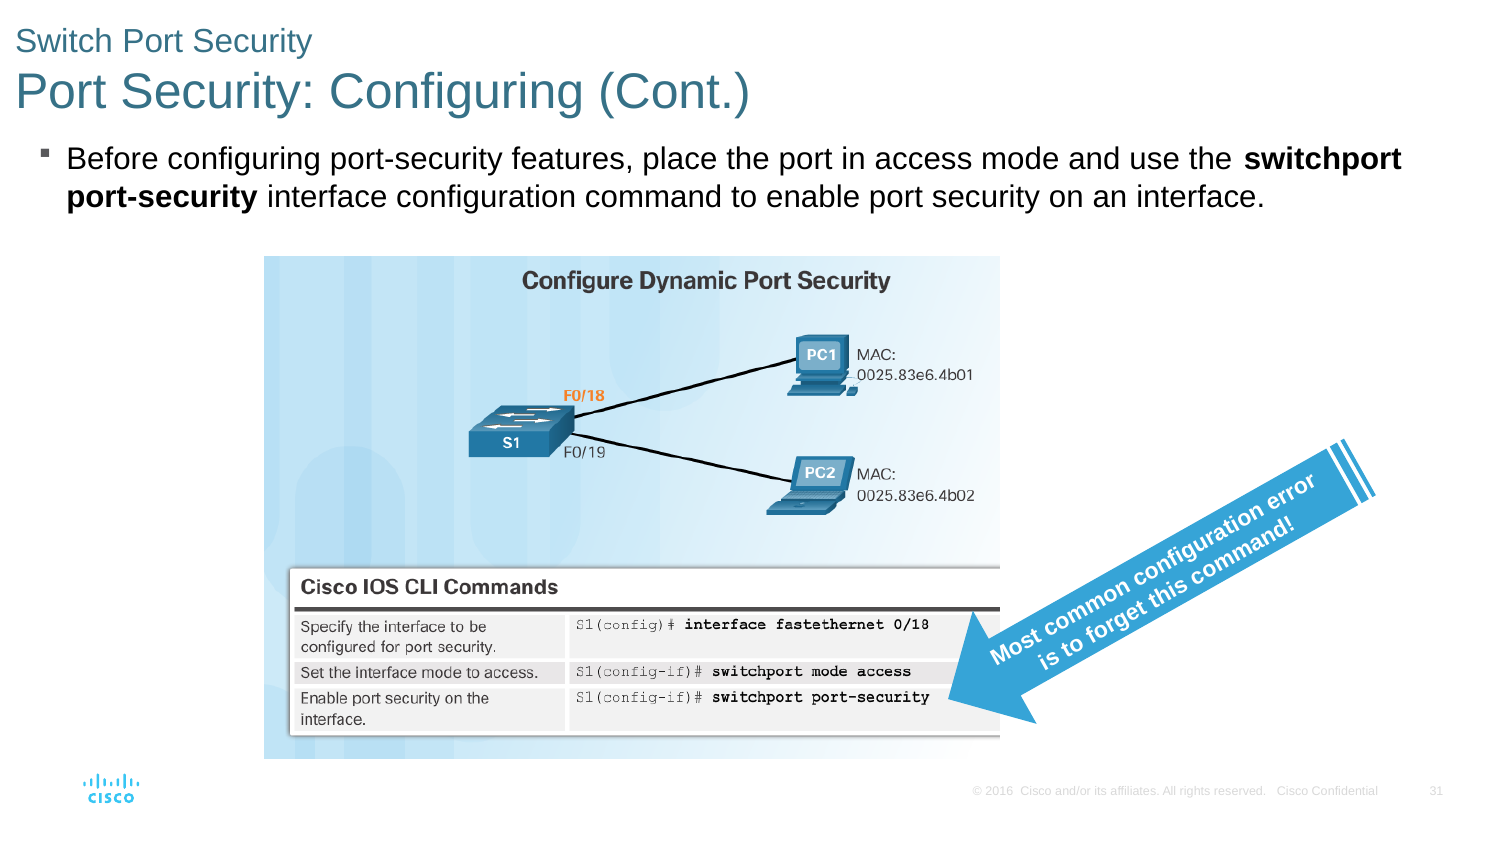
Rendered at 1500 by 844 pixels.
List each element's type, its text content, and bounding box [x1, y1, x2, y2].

picture [264, 256, 1000, 759]
list Before configuring port-security features, place the port in access mode and use the switchport port-security interface configuration command to enable port security on an interface. [23, 131, 1476, 813]
text_box Most common configuration error is to forget this command! [1004, 436, 1378, 726]
title Switch Port Security Port Security: Configuring (Cont.) [0, 6, 1500, 131]
